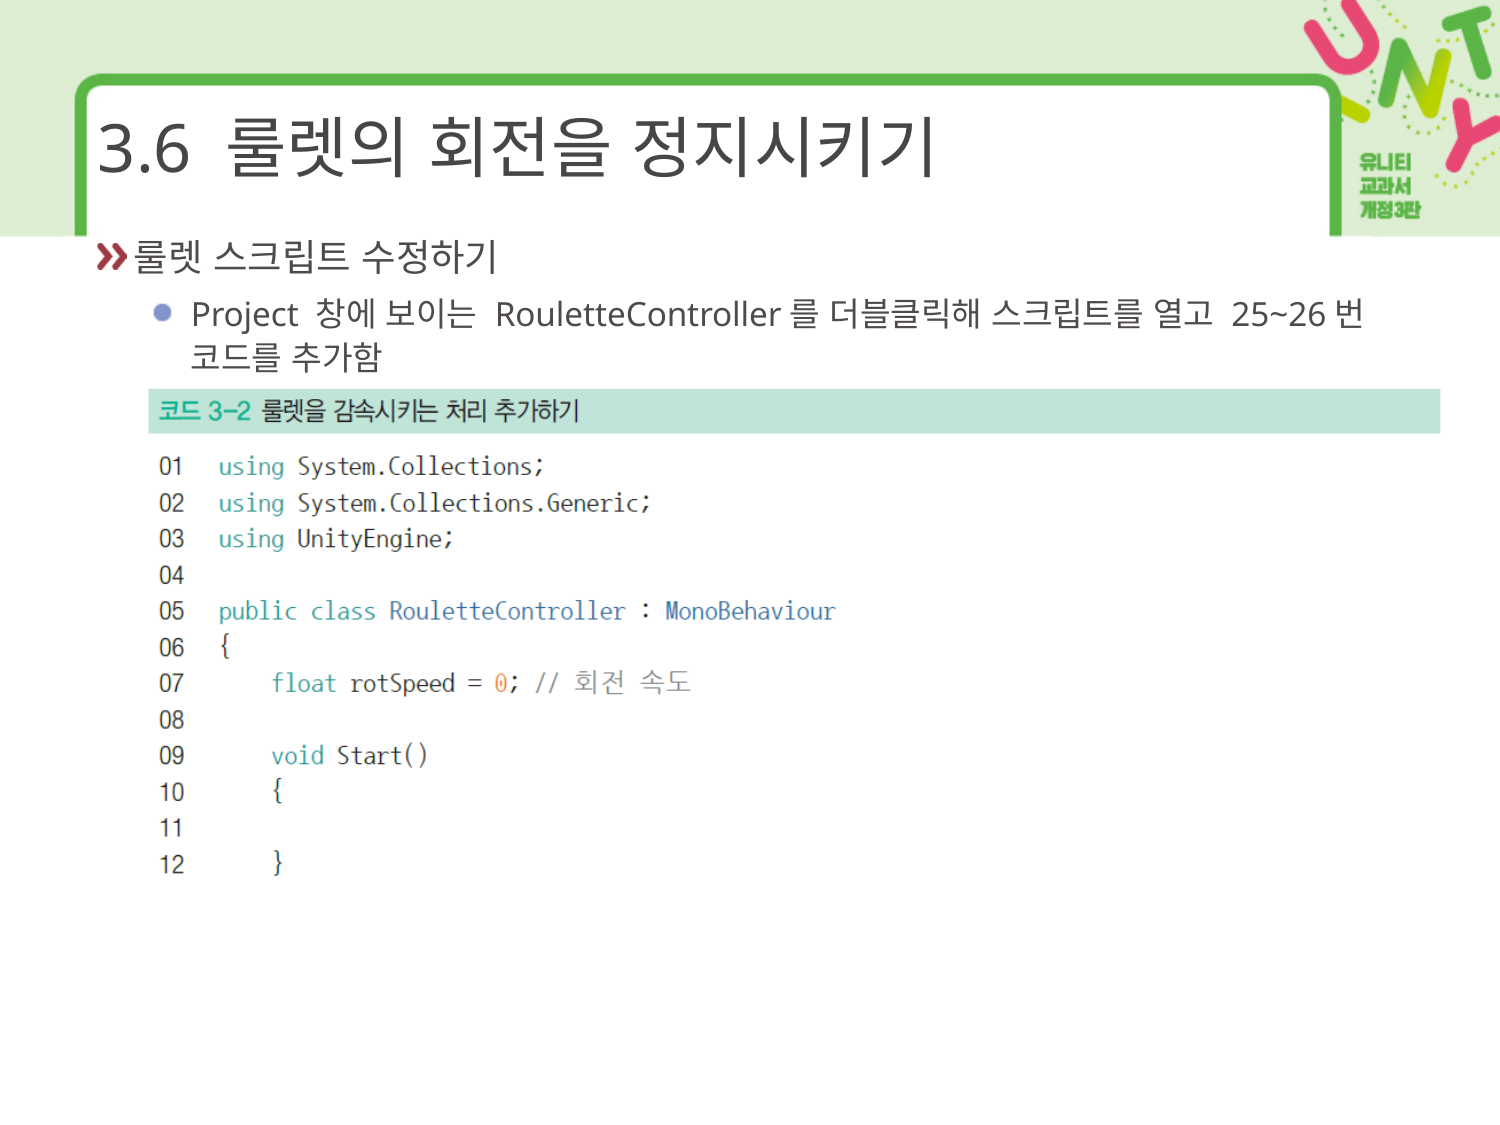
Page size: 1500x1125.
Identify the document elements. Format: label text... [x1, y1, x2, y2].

list 룰렛 스크립트 수정하기 Project 창에 보이는 RouletteController를 더블클릭해 스크립트를 열고 25~26번 코드를 추가함 [81, 222, 1412, 1037]
title 3.6 룰렛의 회전을 정지시키기 [82, 61, 1413, 193]
picture [0, 0, 1500, 1125]
